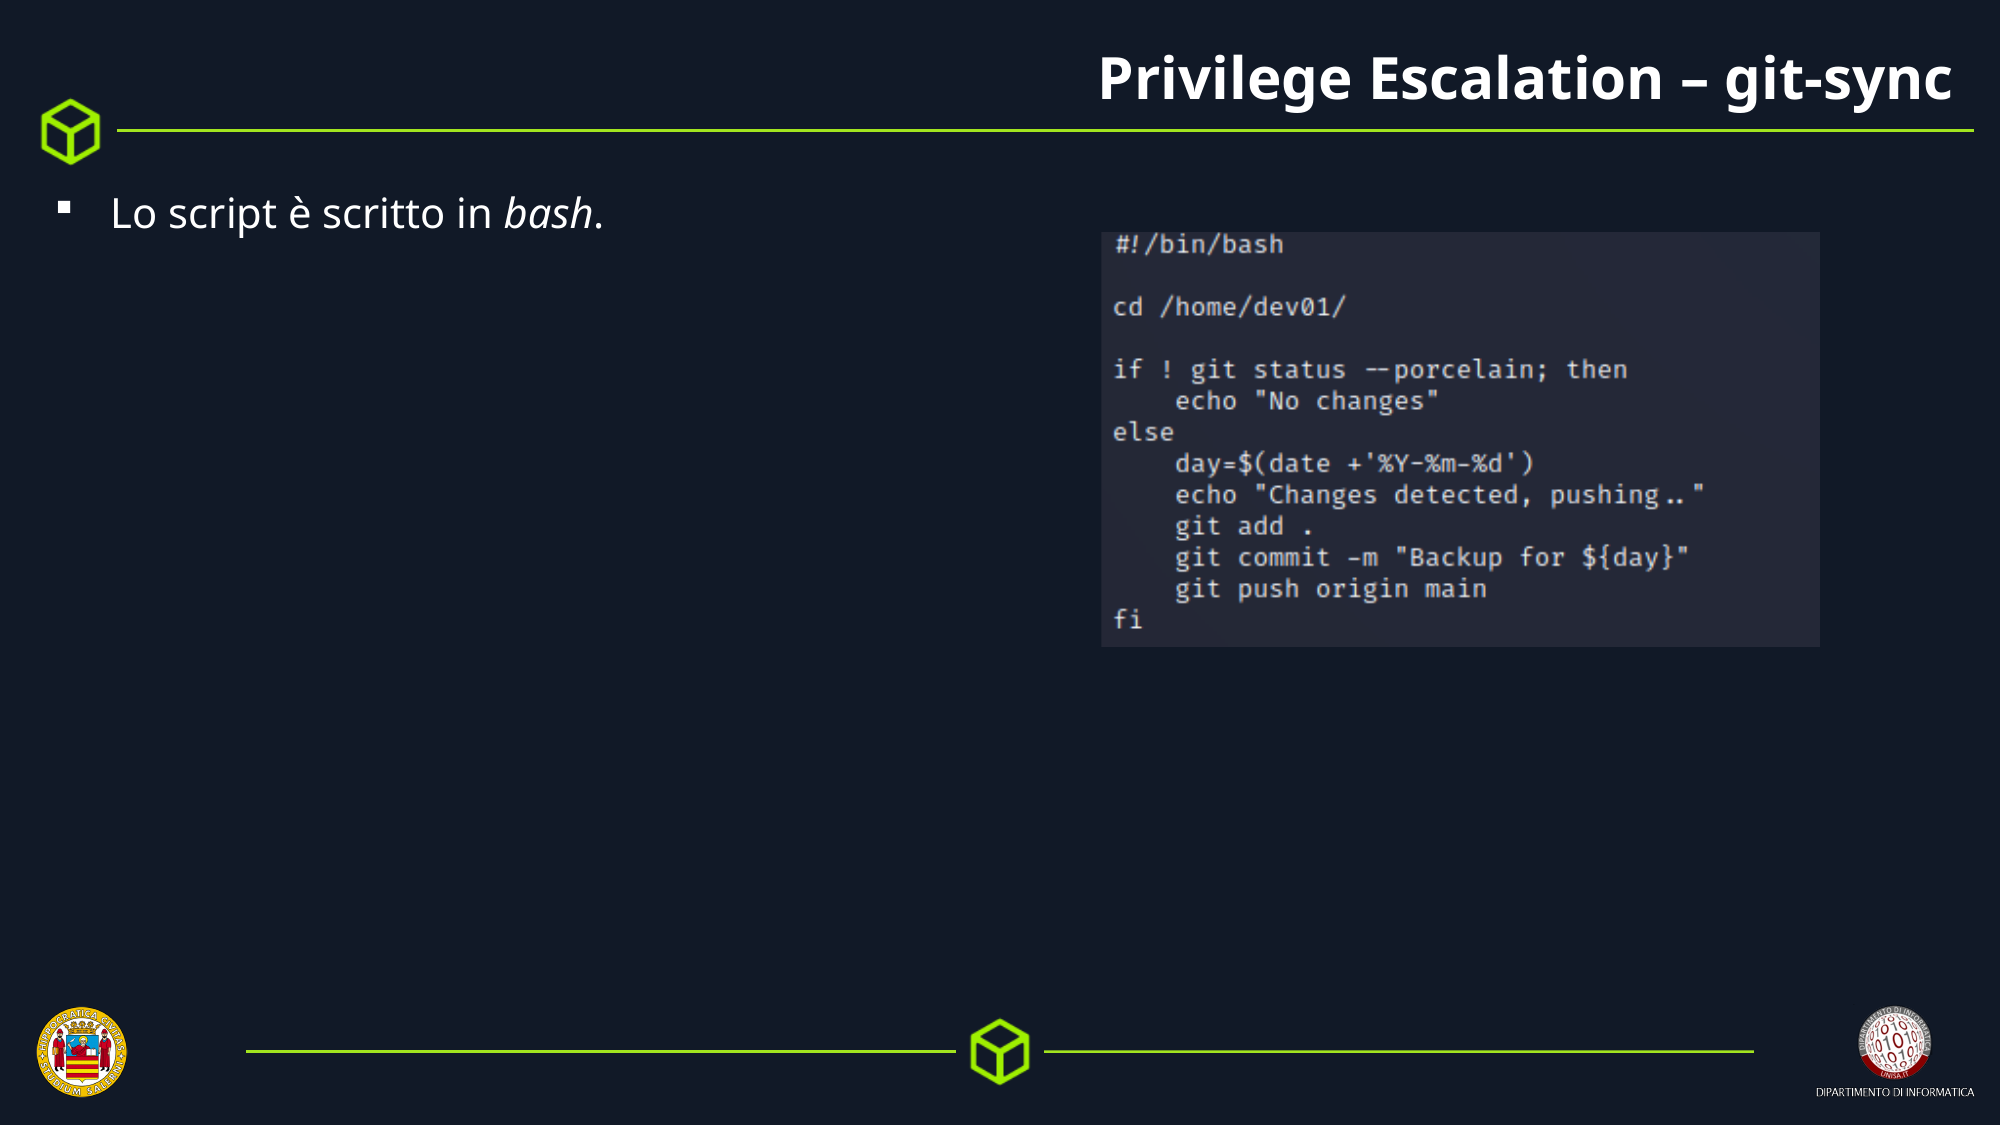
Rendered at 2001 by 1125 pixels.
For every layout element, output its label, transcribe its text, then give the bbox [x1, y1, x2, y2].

text_box Lo script è scritto in bash. [34, 173, 1000, 995]
text_box Privilege Escalation – git-sync [34, 50, 1974, 91]
picture [1101, 232, 1820, 647]
picture [1666, 1004, 2000, 1099]
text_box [245, 1010, 1754, 1093]
picture [34, 1004, 129, 1099]
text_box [25, 91, 1974, 173]
